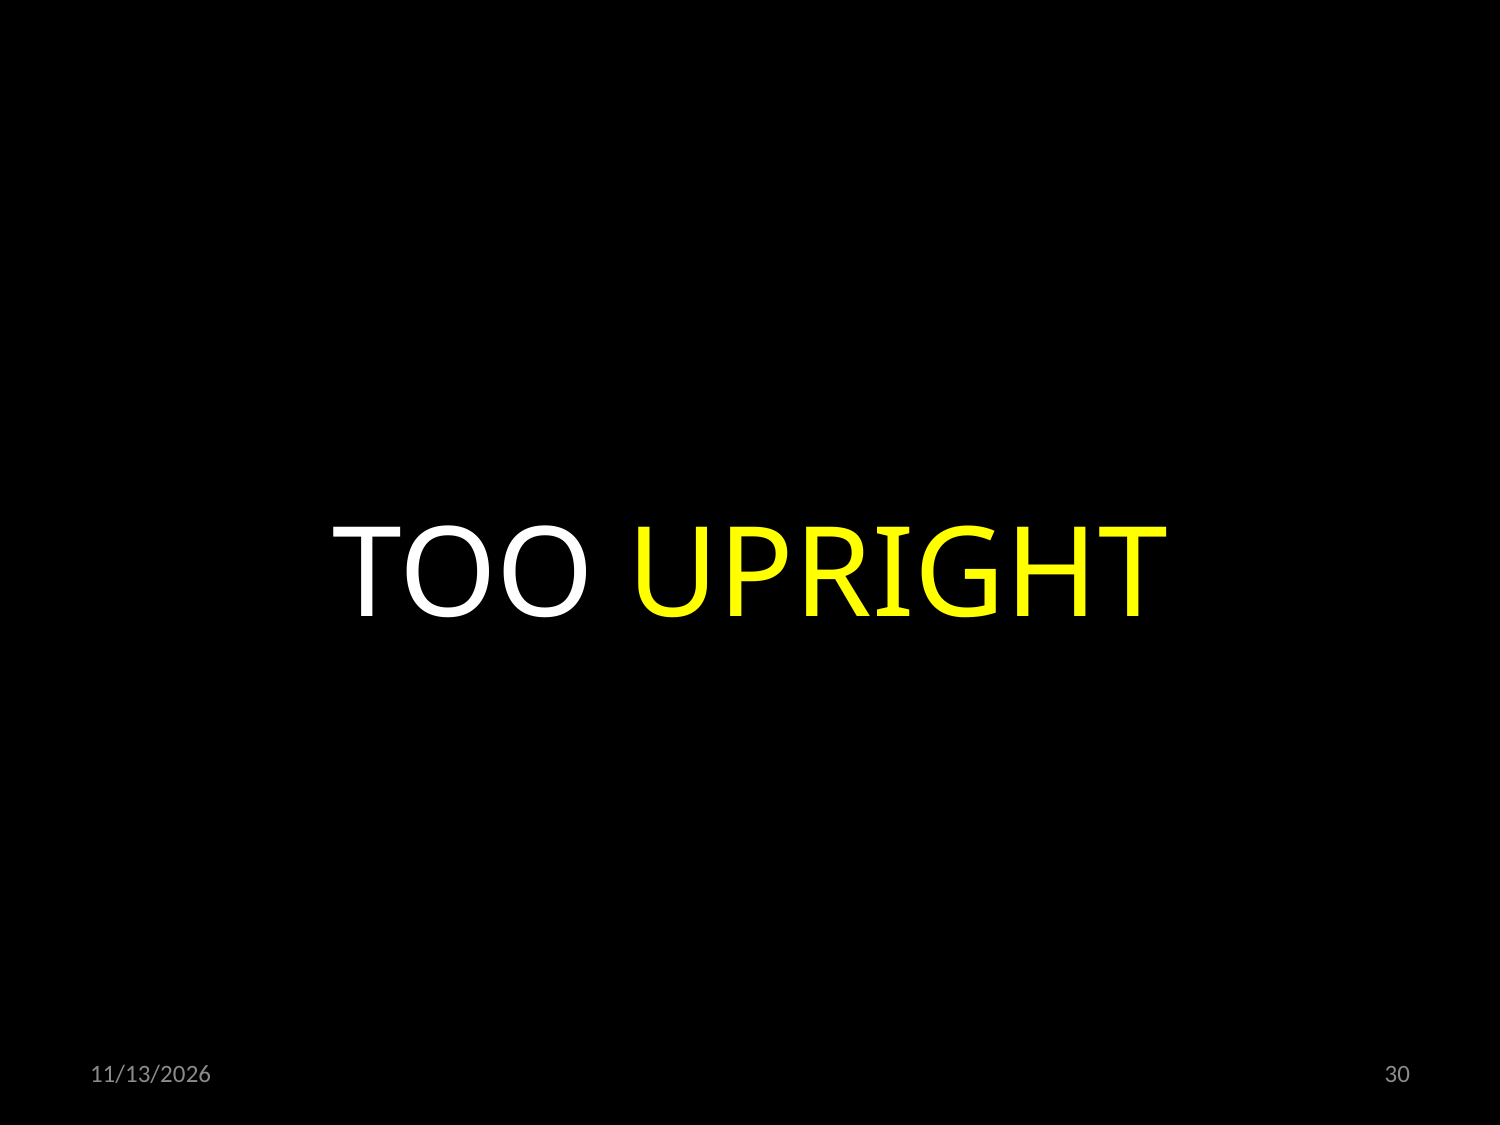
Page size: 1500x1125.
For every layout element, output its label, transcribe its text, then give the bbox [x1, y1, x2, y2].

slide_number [75, 1042, 425, 1103]
slide_number 30 [1074, 1042, 1425, 1103]
list TOO UPRIGHT [0, 484, 1500, 586]
